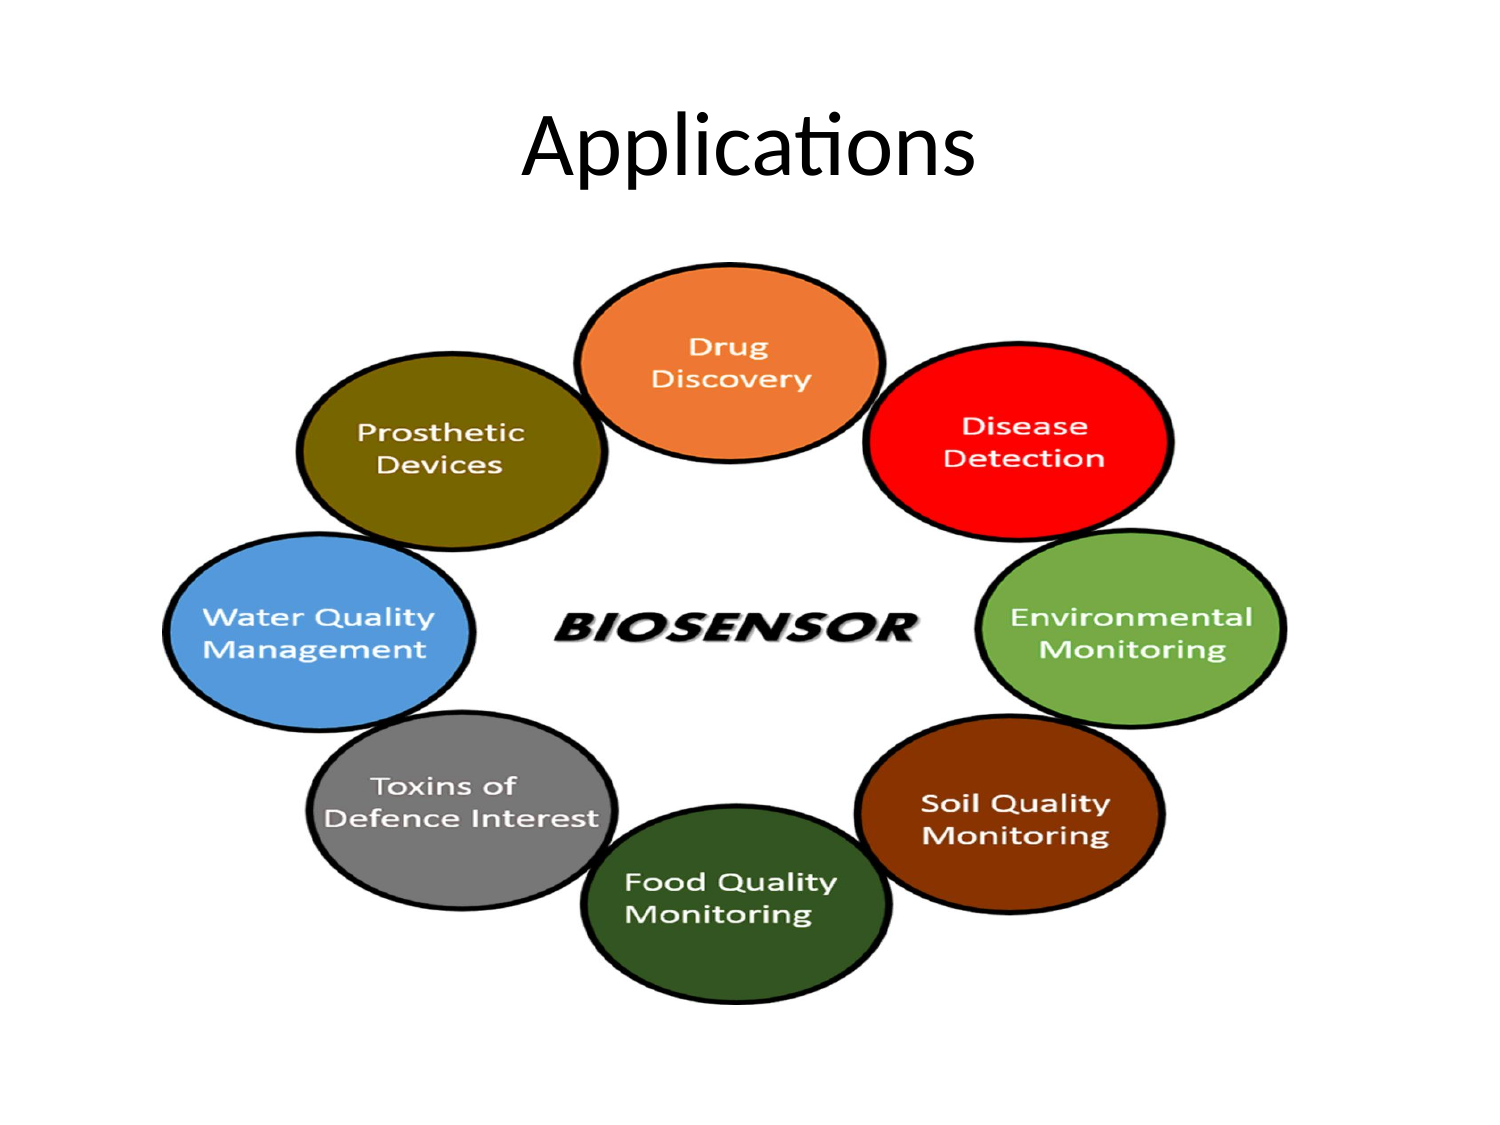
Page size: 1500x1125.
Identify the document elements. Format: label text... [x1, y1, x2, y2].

title Applications [75, 45, 1425, 233]
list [162, 262, 1288, 1006]
